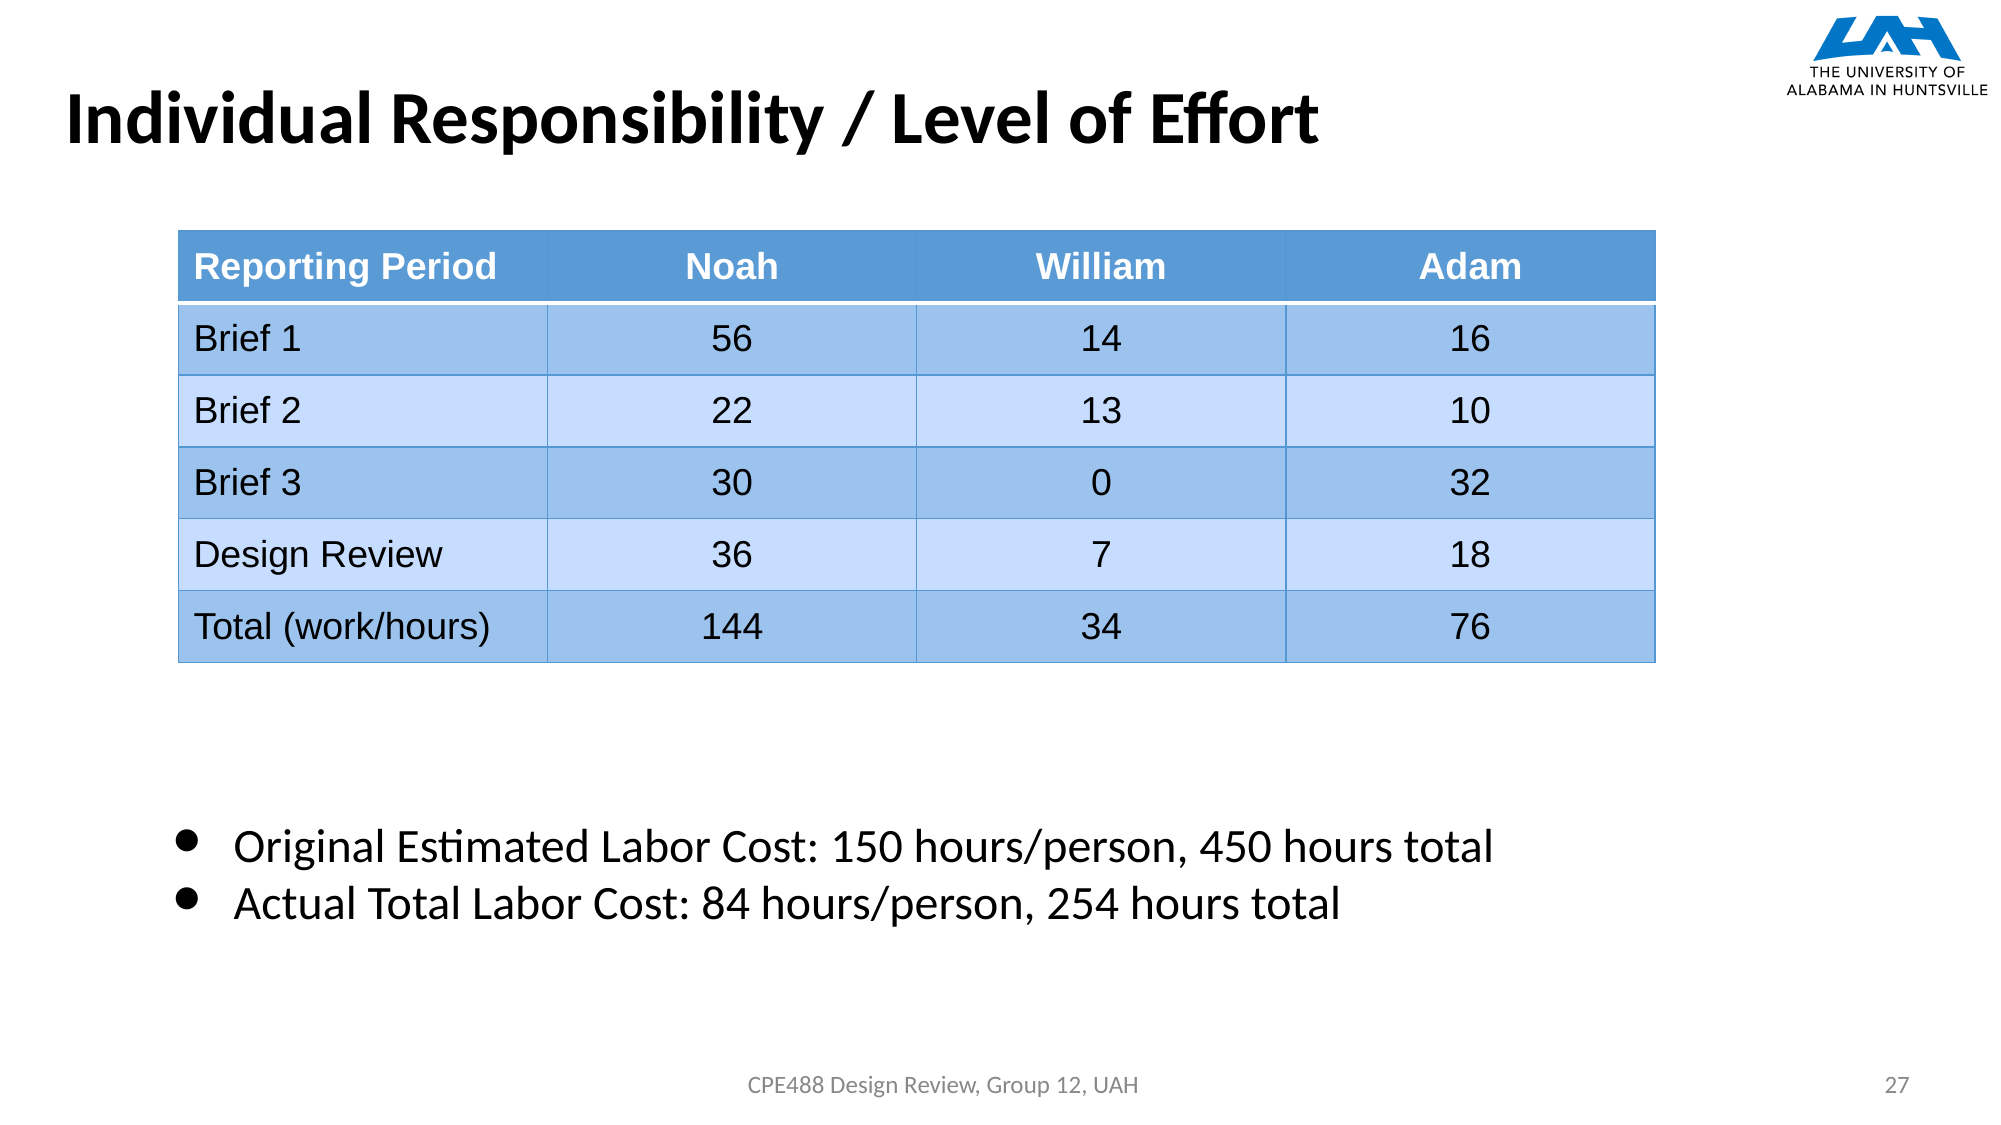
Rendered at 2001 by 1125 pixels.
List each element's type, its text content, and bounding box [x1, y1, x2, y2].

table_cell 0 [917, 448, 1285, 518]
table_cell Brief 3 [179, 448, 547, 518]
table_cell 36 [548, 519, 916, 590]
table_cell 34 [917, 591, 1285, 662]
table_header Adam [1287, 232, 1654, 301]
table_cell 13 [917, 376, 1285, 446]
table_cell 32 [1287, 448, 1654, 518]
table_cell Brief 1 [179, 305, 547, 374]
table_cell Total (work/hours) [179, 591, 547, 662]
table_cell Design Review [179, 519, 547, 590]
footer CPE488 Design Review, Group 12, UAH [50, 1062, 1838, 1106]
table_cell 10 [1287, 376, 1654, 446]
table_cell 18 [1287, 519, 1654, 590]
table_header William [917, 232, 1285, 301]
table_cell 56 [548, 305, 916, 374]
picture [1758, 0, 2001, 124]
text_box Original Estimated Labor Cost: 150 hours/person, 450 hours total Actual Total Labor Cost: 84 hours/person, 254 hours total [143, 799, 1832, 1042]
table_cell 22 [548, 376, 916, 446]
table_header Reporting Period [179, 232, 547, 301]
table_cell 14 [917, 305, 1285, 374]
table_cell 7 [917, 519, 1285, 590]
table_cell 76 [1287, 591, 1654, 662]
table_header Noah [548, 232, 916, 301]
table_cell Brief 2 [179, 376, 547, 446]
table_cell 30 [548, 448, 916, 518]
slide_number 27 [1850, 1062, 1925, 1106]
title Individual Responsibility / Level of Effort [50, 51, 1925, 188]
table_cell 144 [548, 591, 916, 662]
table_cell 16 [1287, 305, 1654, 374]
